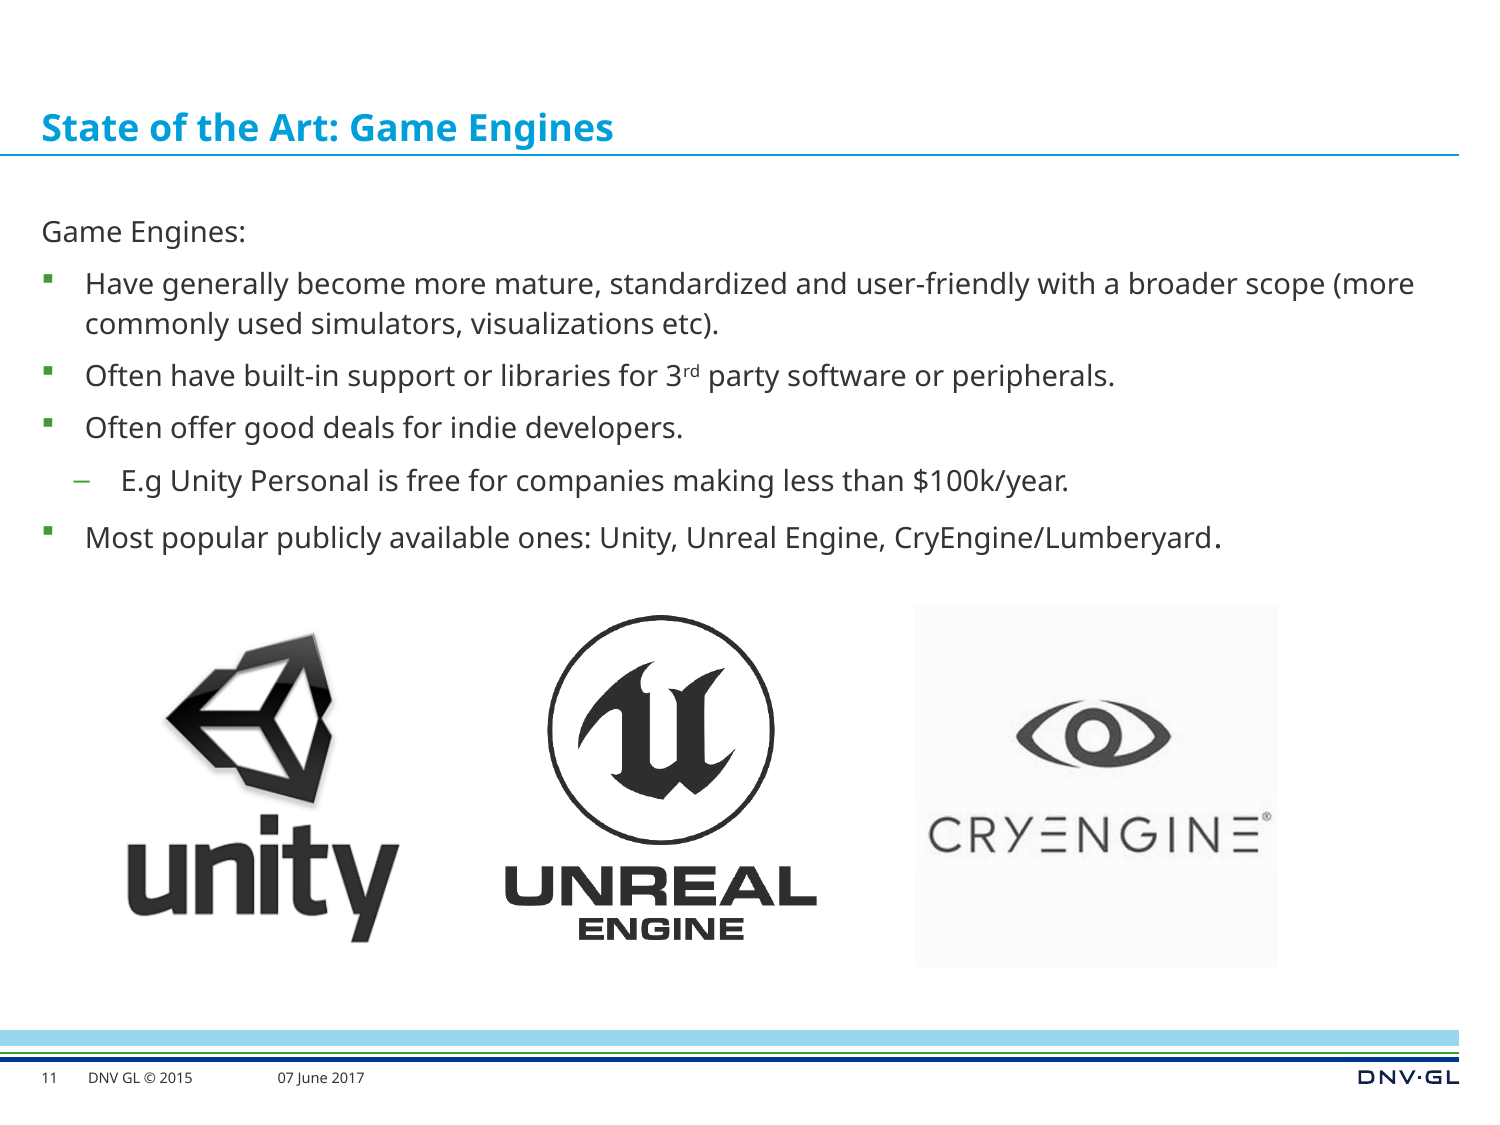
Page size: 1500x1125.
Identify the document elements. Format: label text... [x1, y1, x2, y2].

slide_number 11 [41, 1069, 81, 1099]
picture [498, 615, 823, 940]
picture [915, 604, 1278, 968]
title State of the Art: Game Engines [41, 39, 1459, 150]
list Game Engines: Have generally become more mature, standardized and user-friendly with a broader scope (more commonly used simulators, visualizations etc). Often have built-in support or libraries for 3rd party software or peripherals. Often offer good deals for indie developers. E.g Unity Personal is free for companies making less than $100k/year. Most popular publicly available ones: Unity, Unreal Engine, CryEngine/Lumberyard. [41, 208, 1459, 983]
picture [80, 604, 459, 951]
